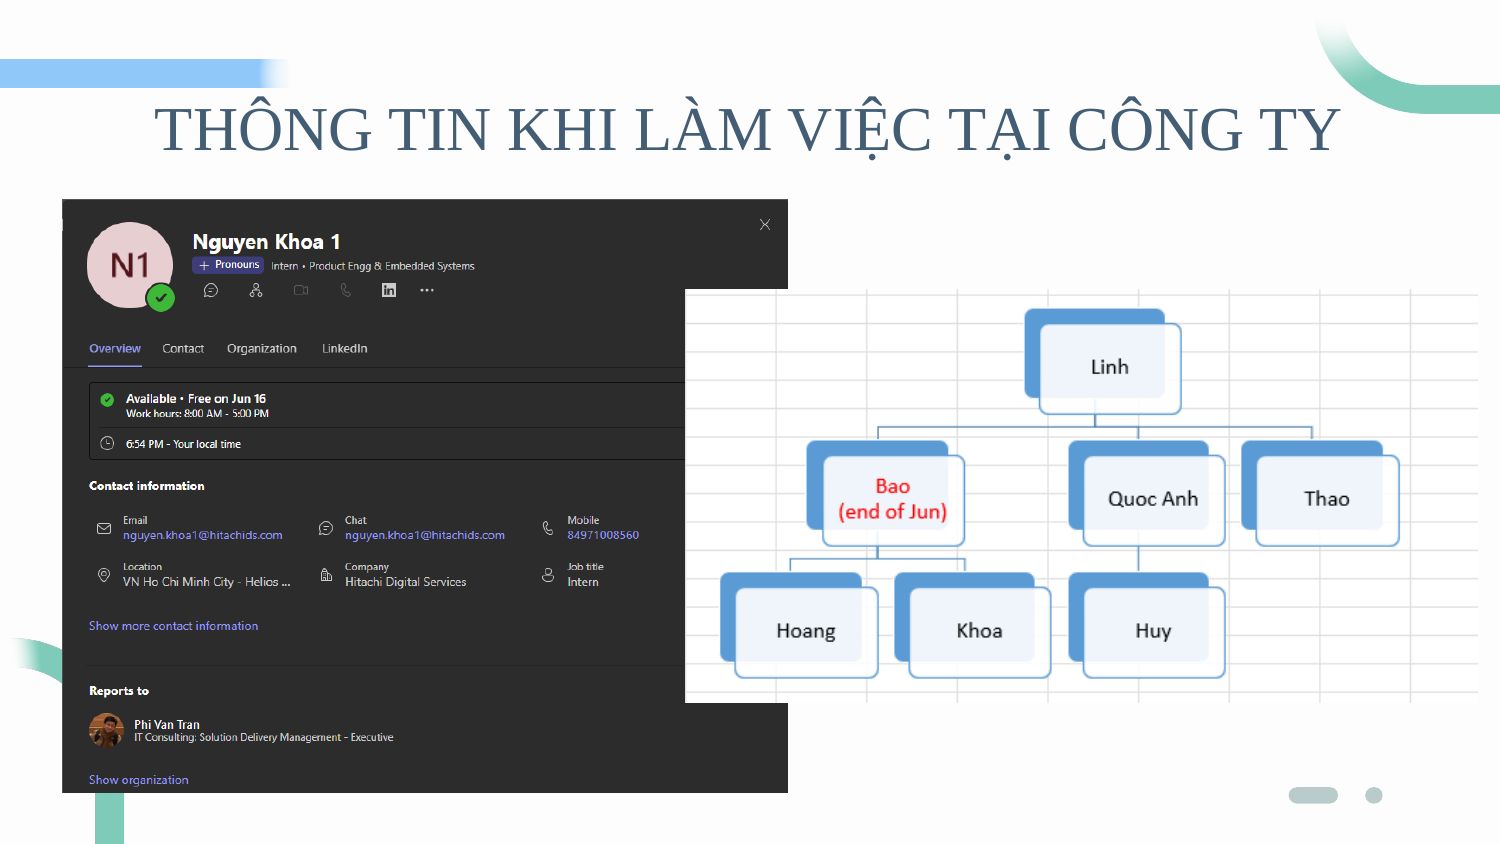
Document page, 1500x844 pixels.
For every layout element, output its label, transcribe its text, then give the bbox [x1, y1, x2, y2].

picture [0, 59, 289, 88]
picture [0, 199, 1478, 844]
title THÔNG TIN KHI LÀM VIỆC TẠI CÔNG TY [118, 72, 1382, 167]
picture [1313, 0, 1500, 114]
